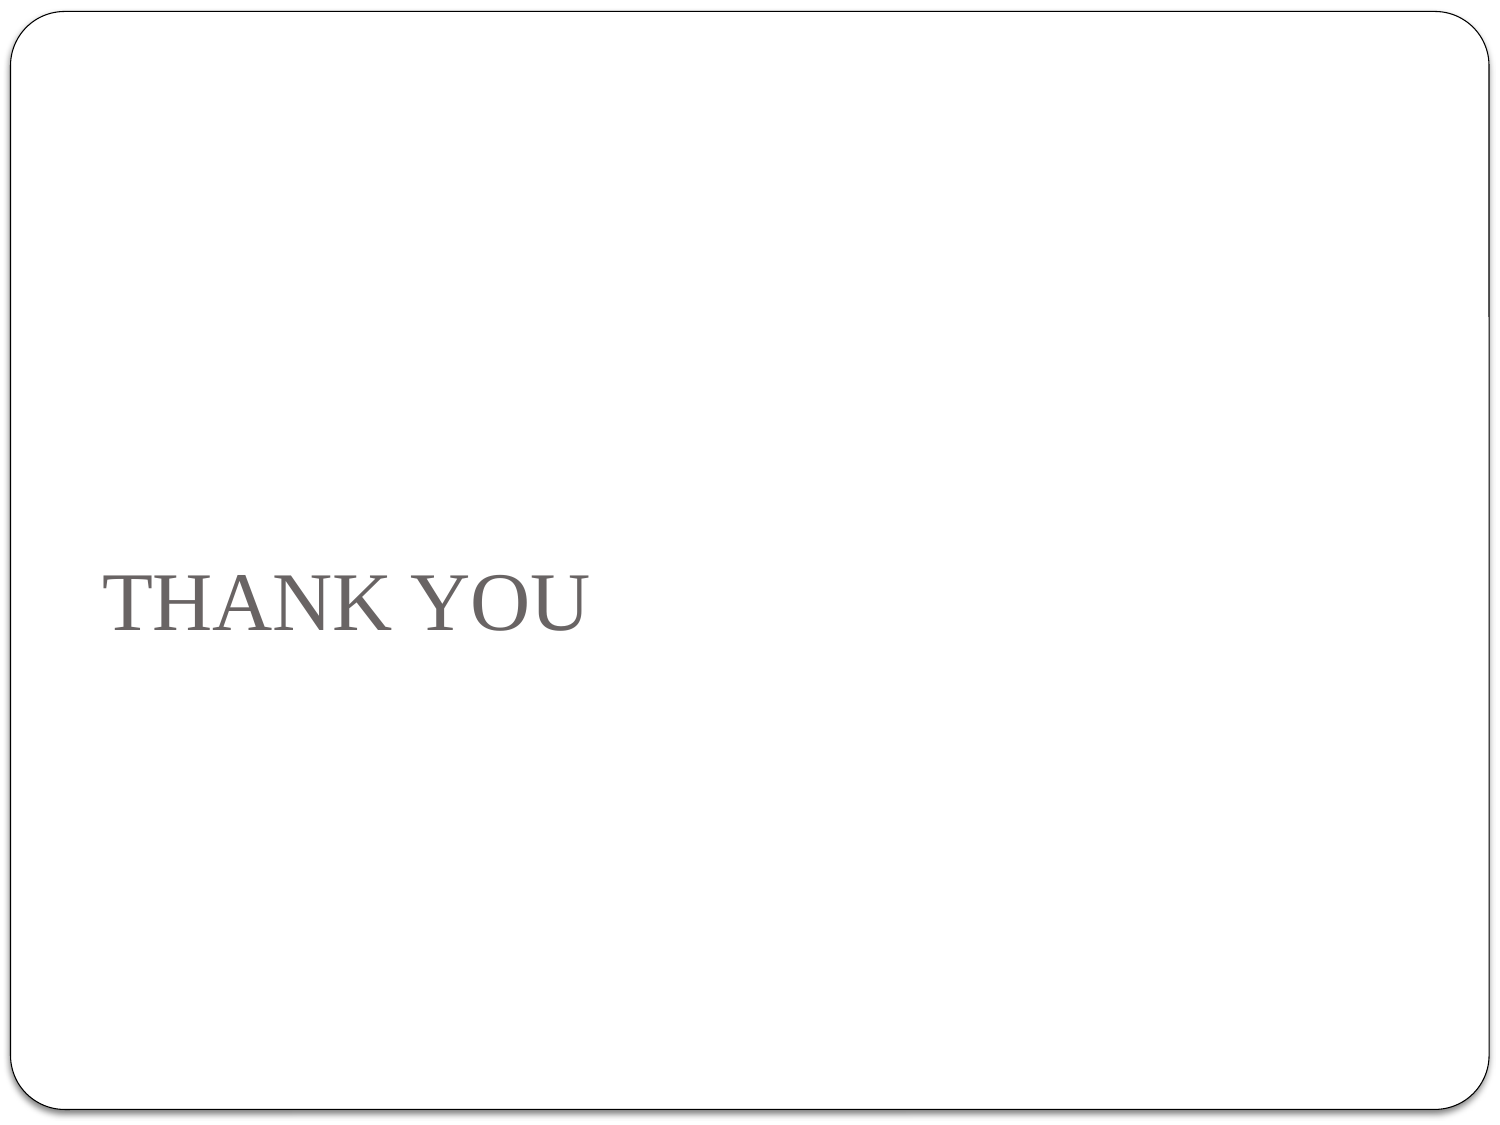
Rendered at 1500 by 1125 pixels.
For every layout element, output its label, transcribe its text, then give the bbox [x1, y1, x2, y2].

title THANK YOU [87, 474, 1438, 663]
